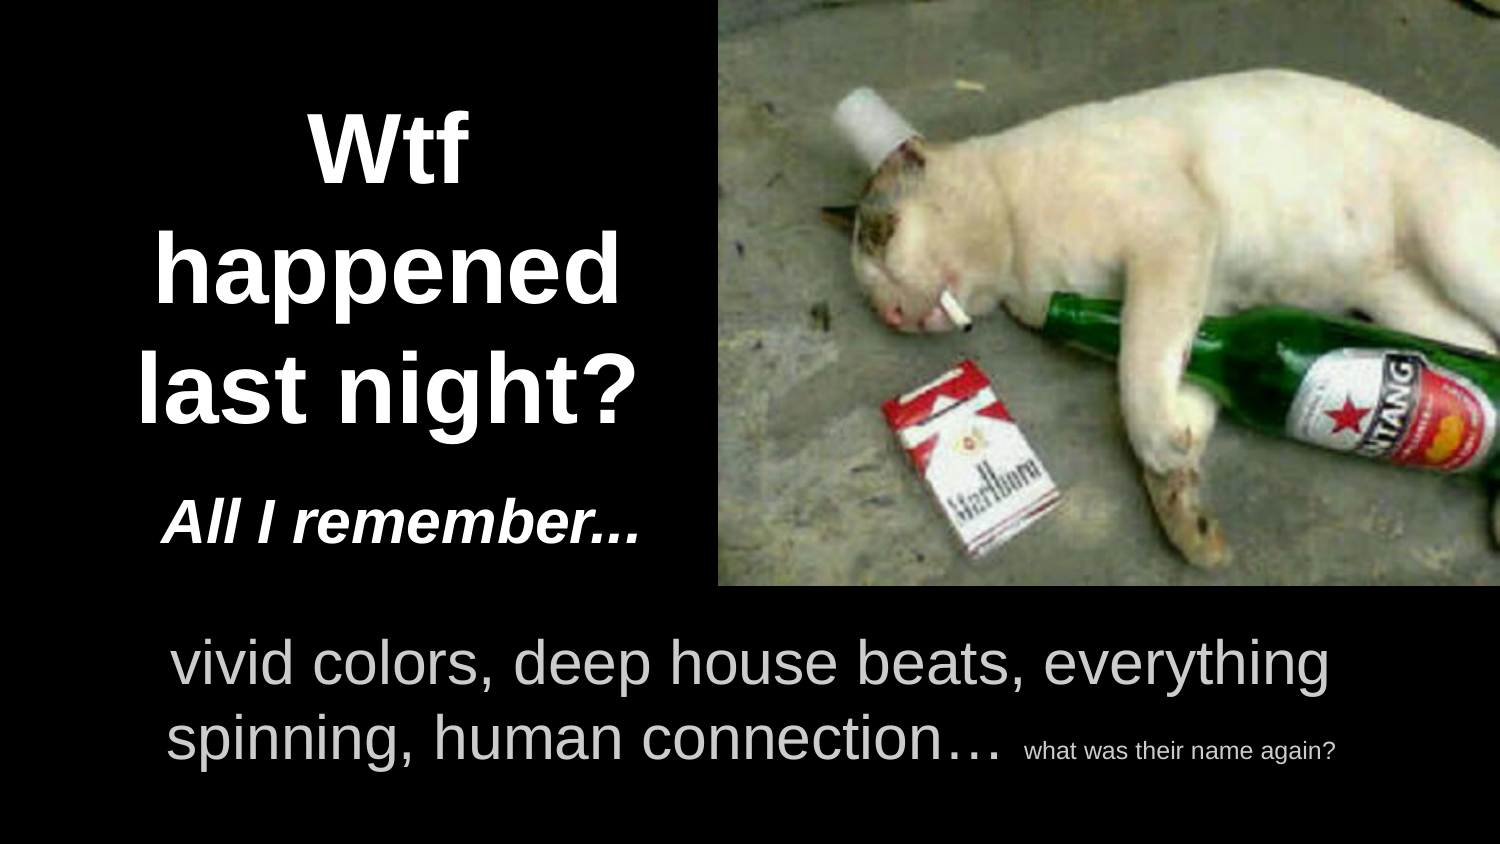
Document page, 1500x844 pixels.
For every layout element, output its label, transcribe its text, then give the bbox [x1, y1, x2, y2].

subtitle vivid colors, deep house beats, everything spinning, human connection… what was their name again? [79, 606, 1424, 811]
picture [718, 0, 1500, 587]
title Wtf happened last night? All I remember... [71, 47, 705, 579]
